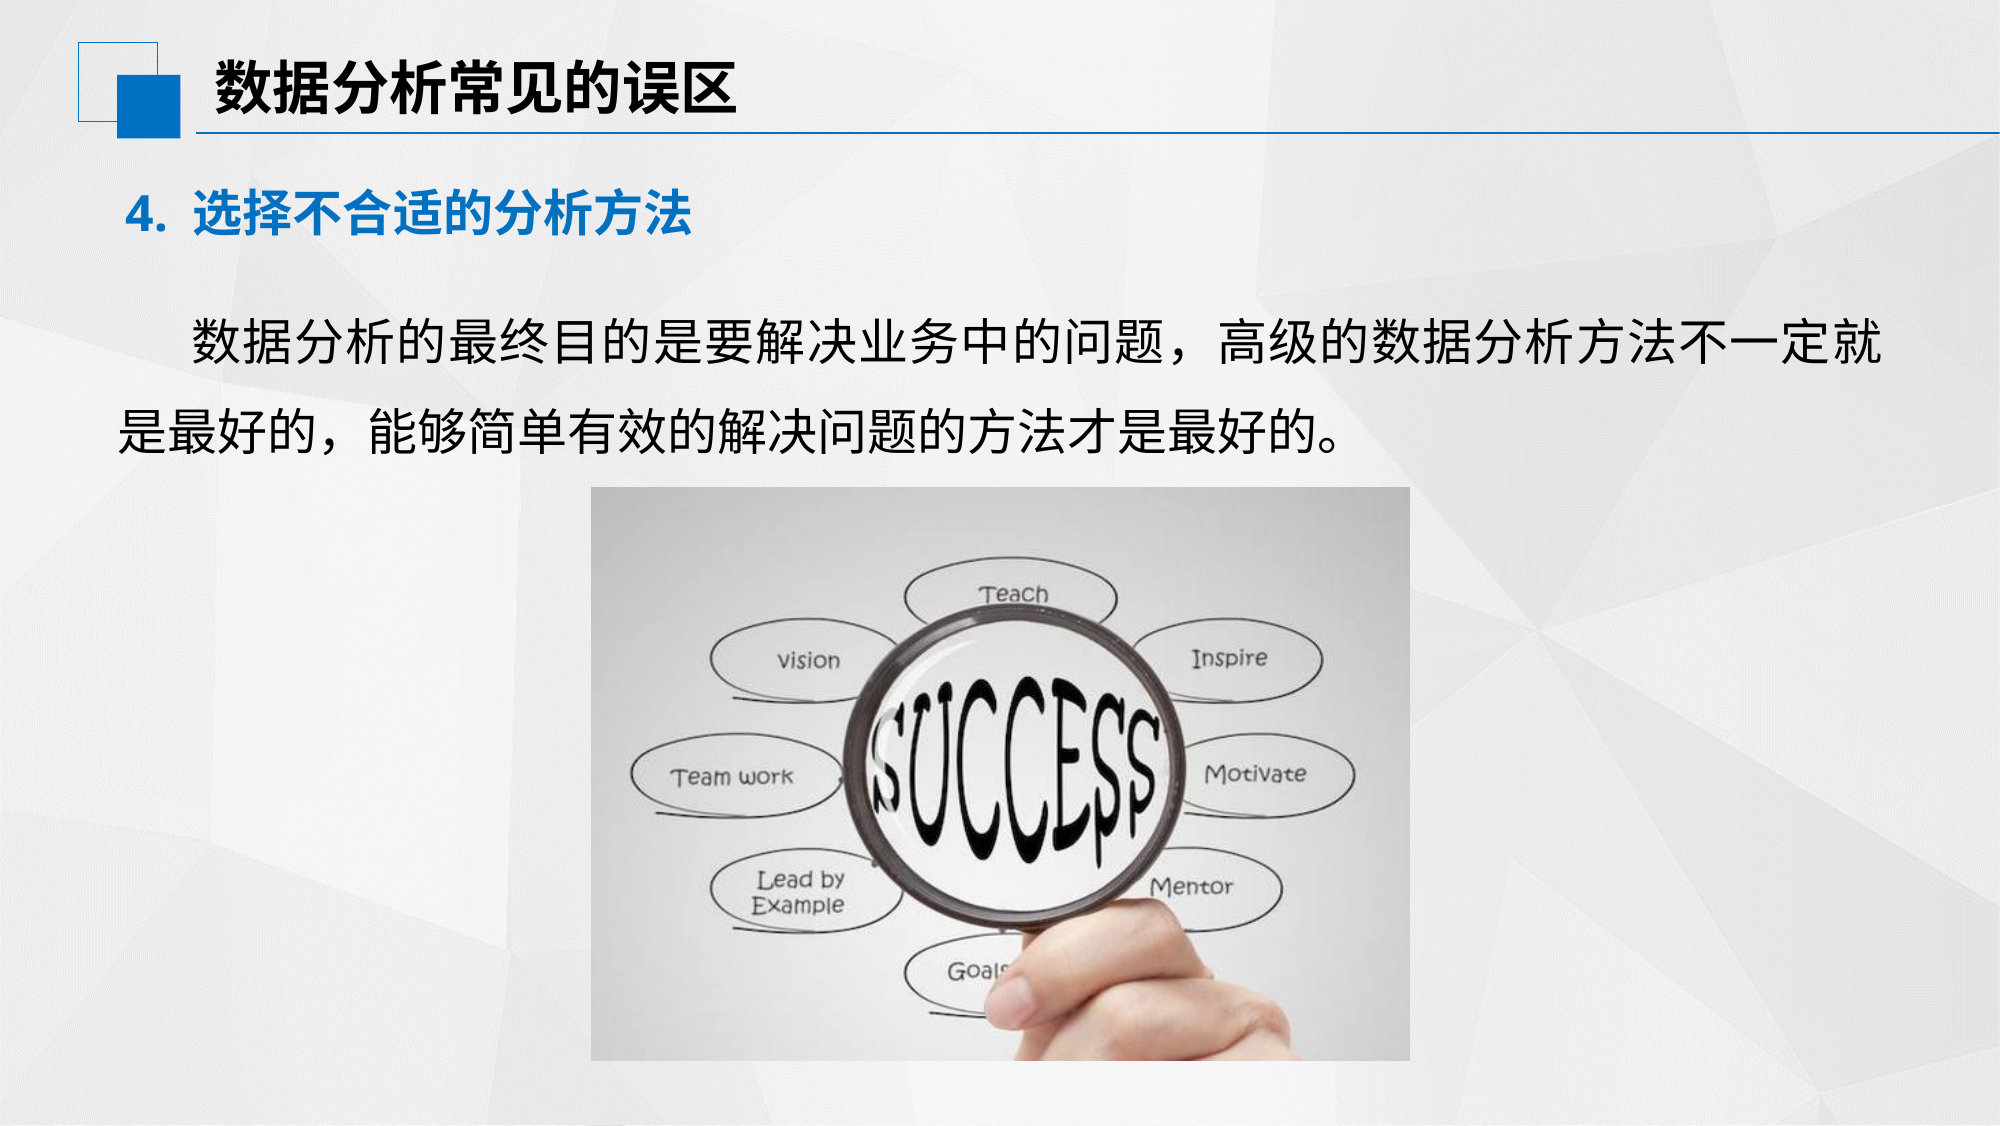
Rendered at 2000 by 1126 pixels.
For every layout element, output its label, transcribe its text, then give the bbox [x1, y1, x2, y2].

text_box 4. 选择不合适的分析方法 [61, 173, 922, 249]
text_box 数据分析的最终目的是要解决业务中的问题，高级的数据分析方法不一定就是最好的，能够简单有效的解决问题的方法才是最好的。 [103, 272, 1898, 468]
title 数据分析常见的误区 [194, 42, 988, 130]
picture [0, 0, 2000, 1126]
